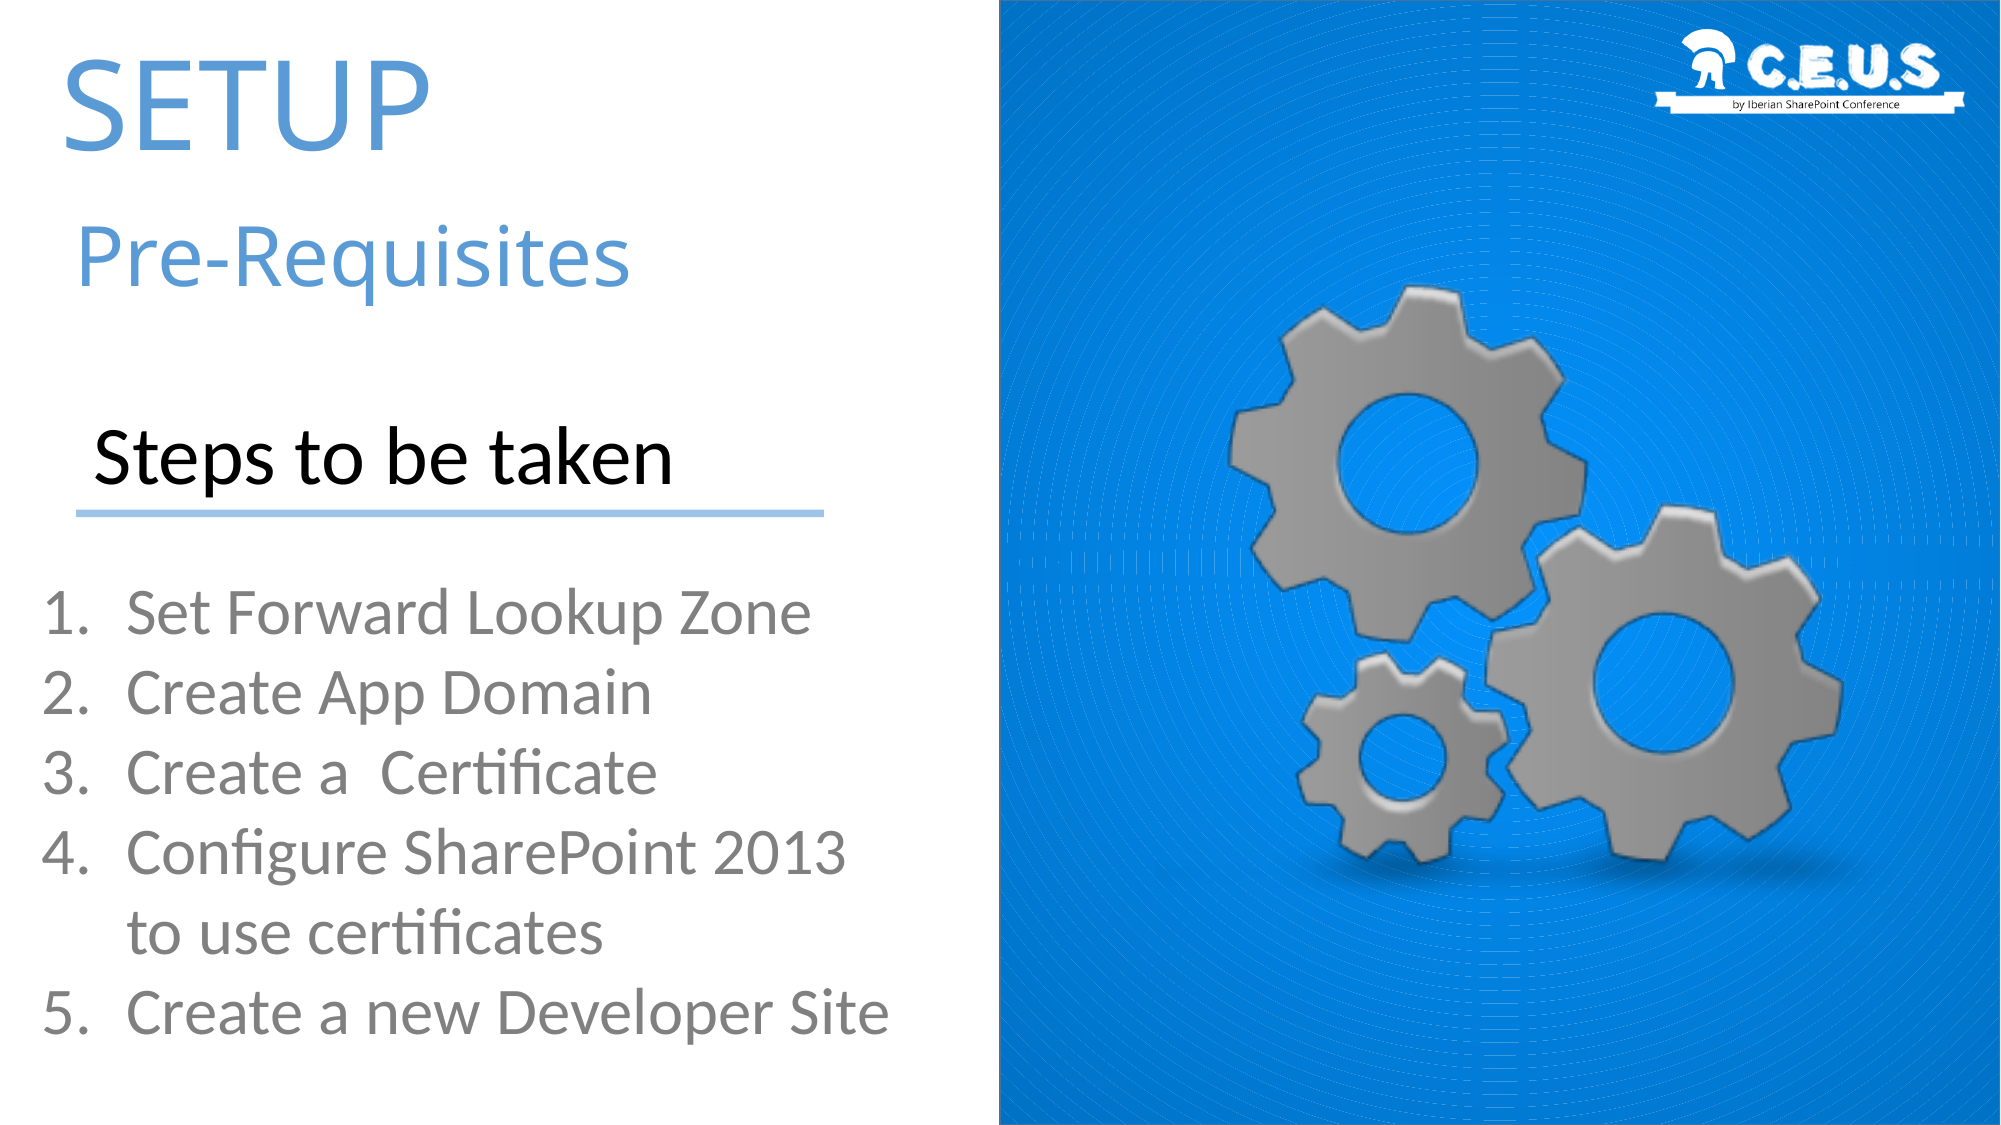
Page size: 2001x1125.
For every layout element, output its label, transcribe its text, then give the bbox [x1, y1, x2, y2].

text_box Set Forward Lookup Zone Create App Domain Create a Certificate Configure SharePoint 2013 to use certificates Create a new Developer Site [0, 560, 923, 1056]
picture [1644, 17, 1972, 127]
text_box Pre-Requisites [59, 206, 1785, 343]
text_box SETUP [45, 59, 1863, 160]
text_box [75, 509, 825, 518]
text_box Steps to be taken [79, 393, 691, 509]
picture [1155, 227, 1895, 967]
